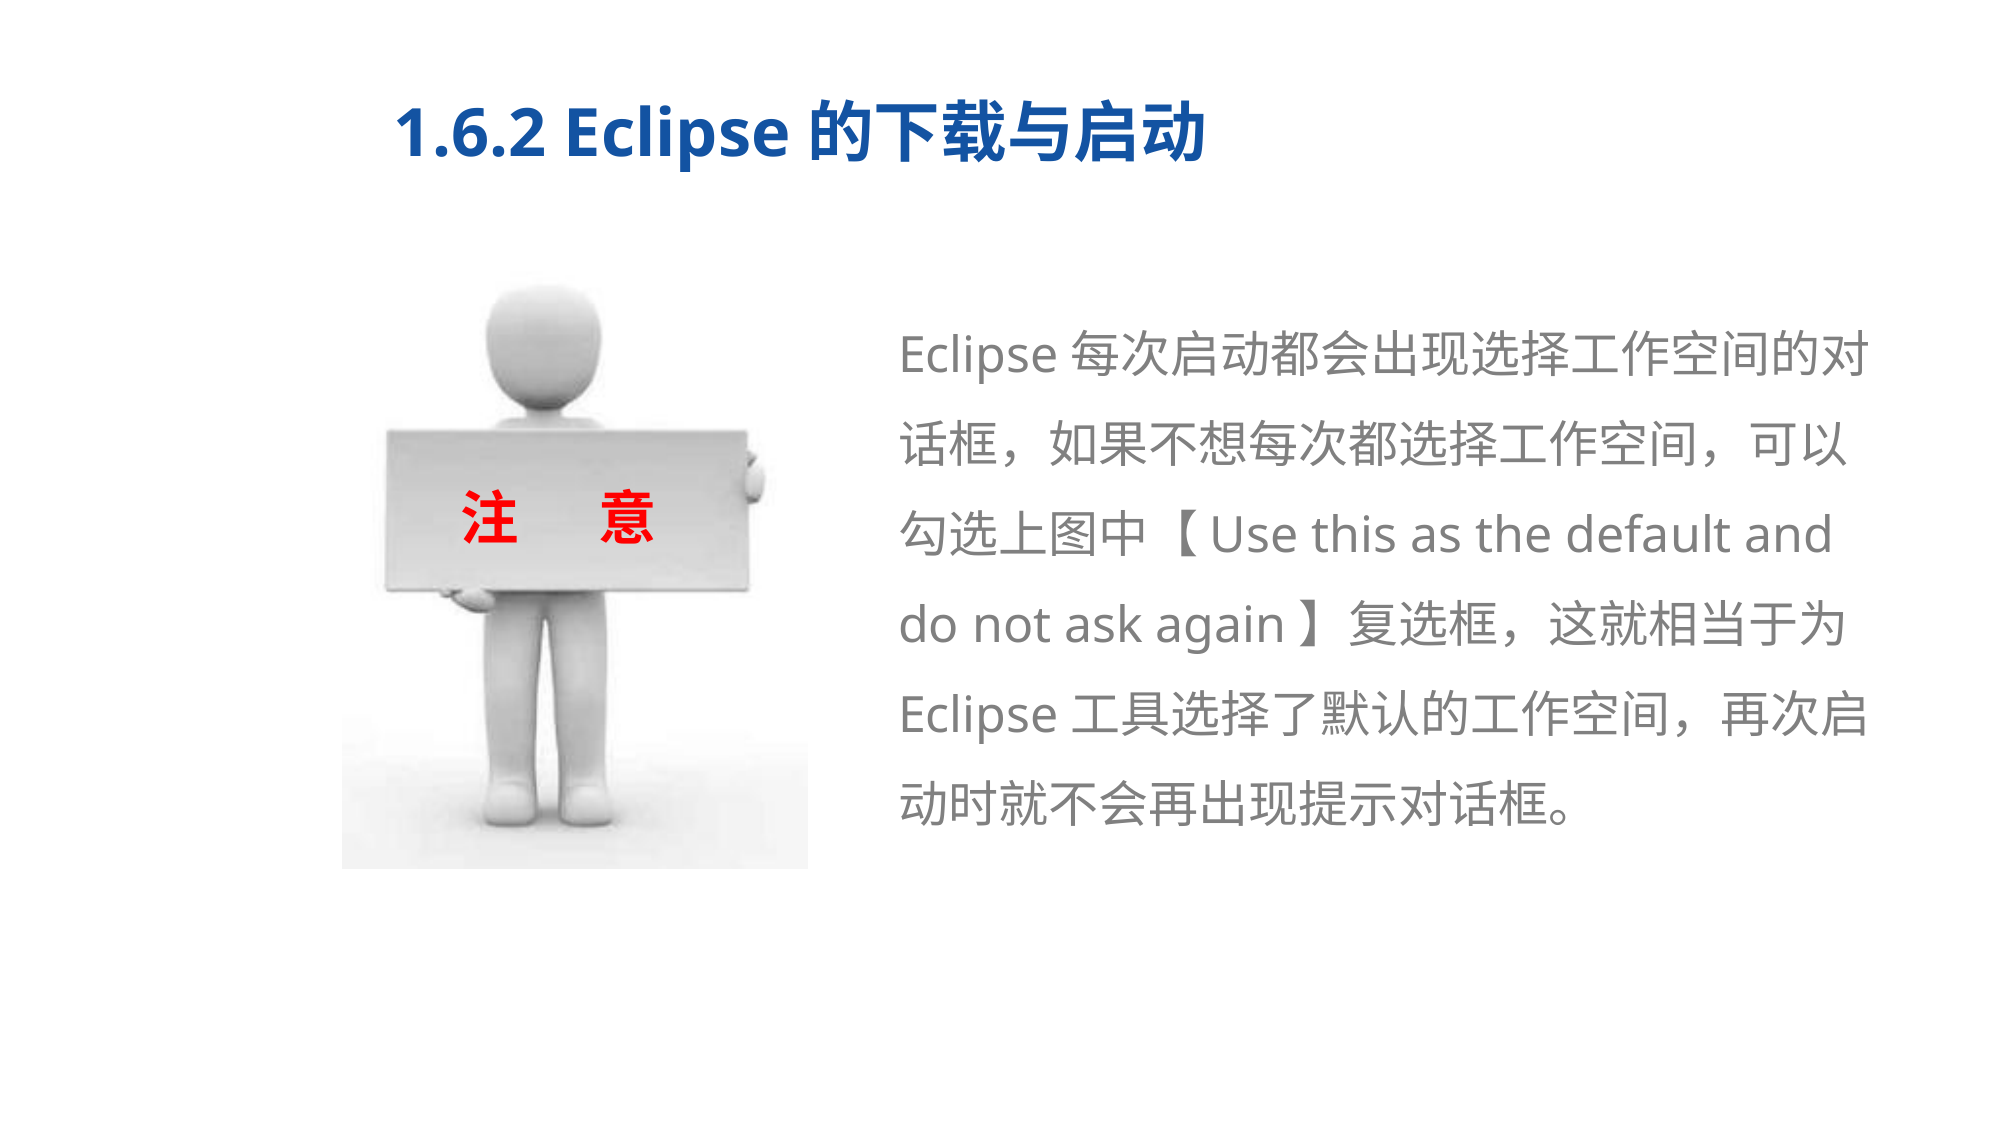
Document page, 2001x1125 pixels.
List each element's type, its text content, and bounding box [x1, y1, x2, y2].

text_box 1.6.2 Eclipse的下载与启动 [379, 82, 1310, 177]
text_box Eclipse每次启动都会出现选择工作空间的对话框，如果不想每次都选择工作空间，可以勾选上图中【Use this as the default and do not ask again】复选框，这就相当于为Eclipse工具选择了默认的工作空间，再次启动时就不会再出现提示对话框。 [883, 285, 1895, 875]
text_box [342, 265, 808, 869]
